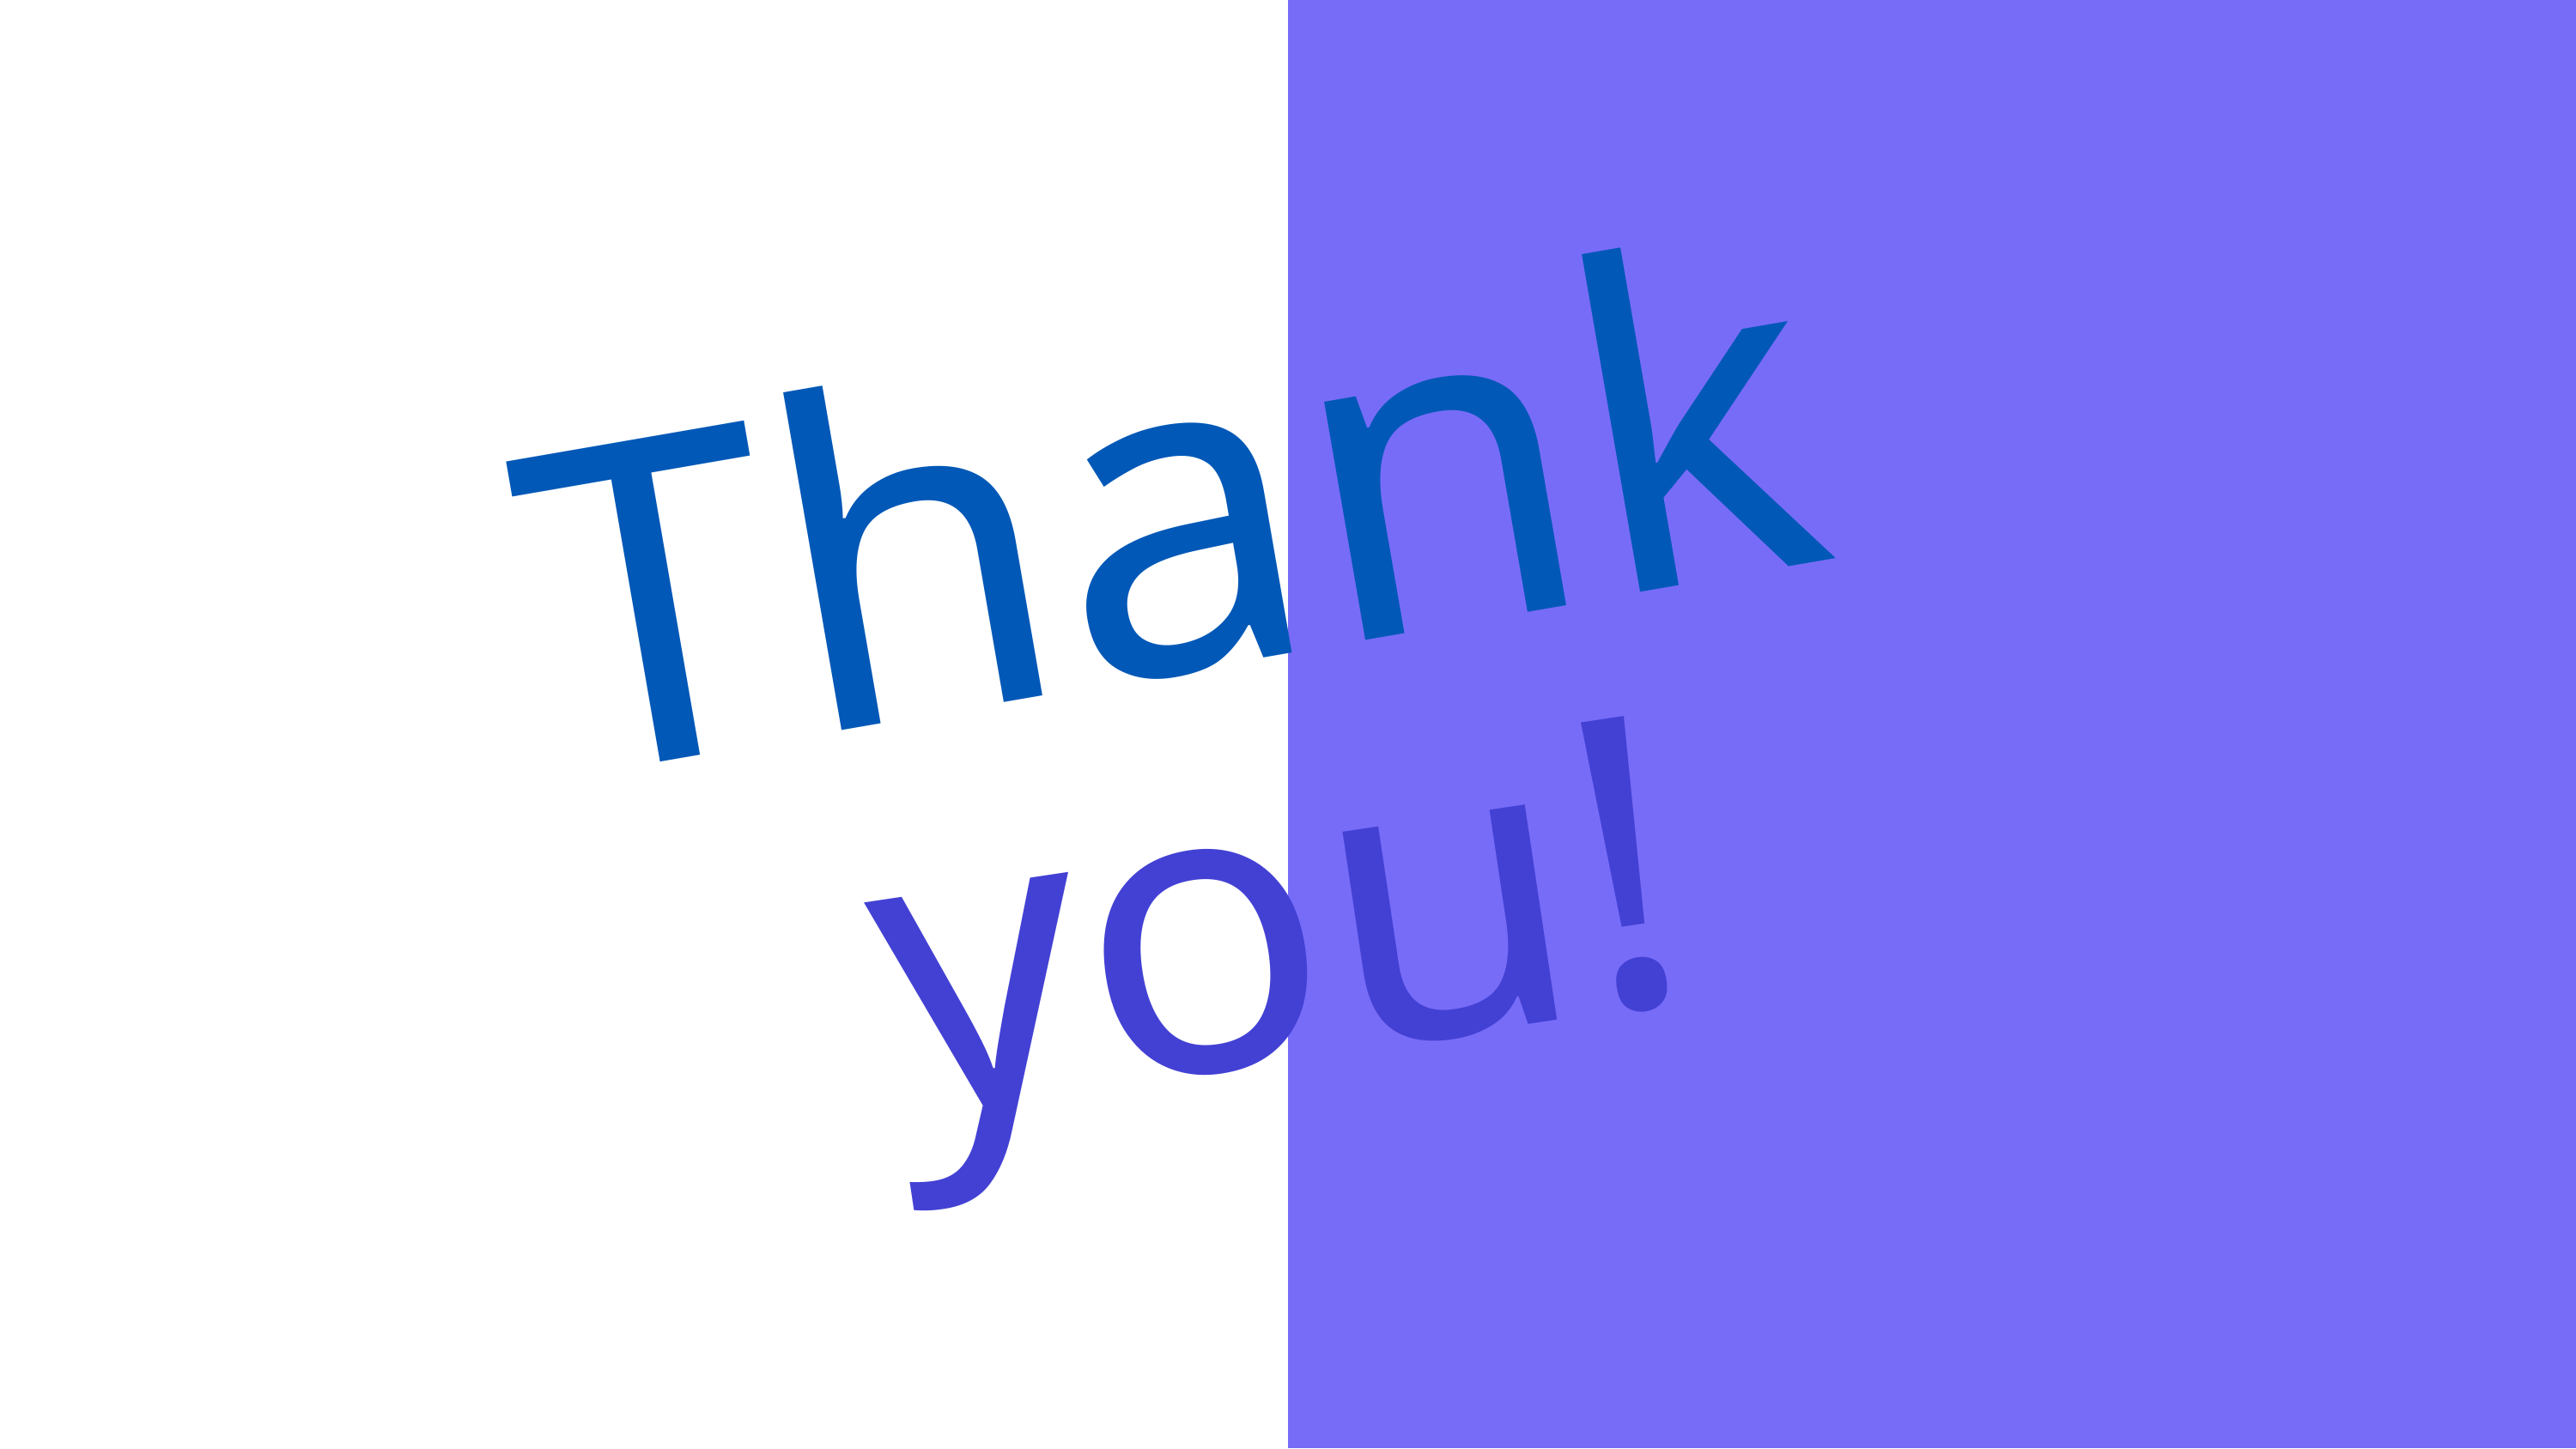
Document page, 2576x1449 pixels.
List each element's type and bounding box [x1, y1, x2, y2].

text_box [1287, 0, 2576, 1449]
text_box [331, 124, 2045, 1284]
